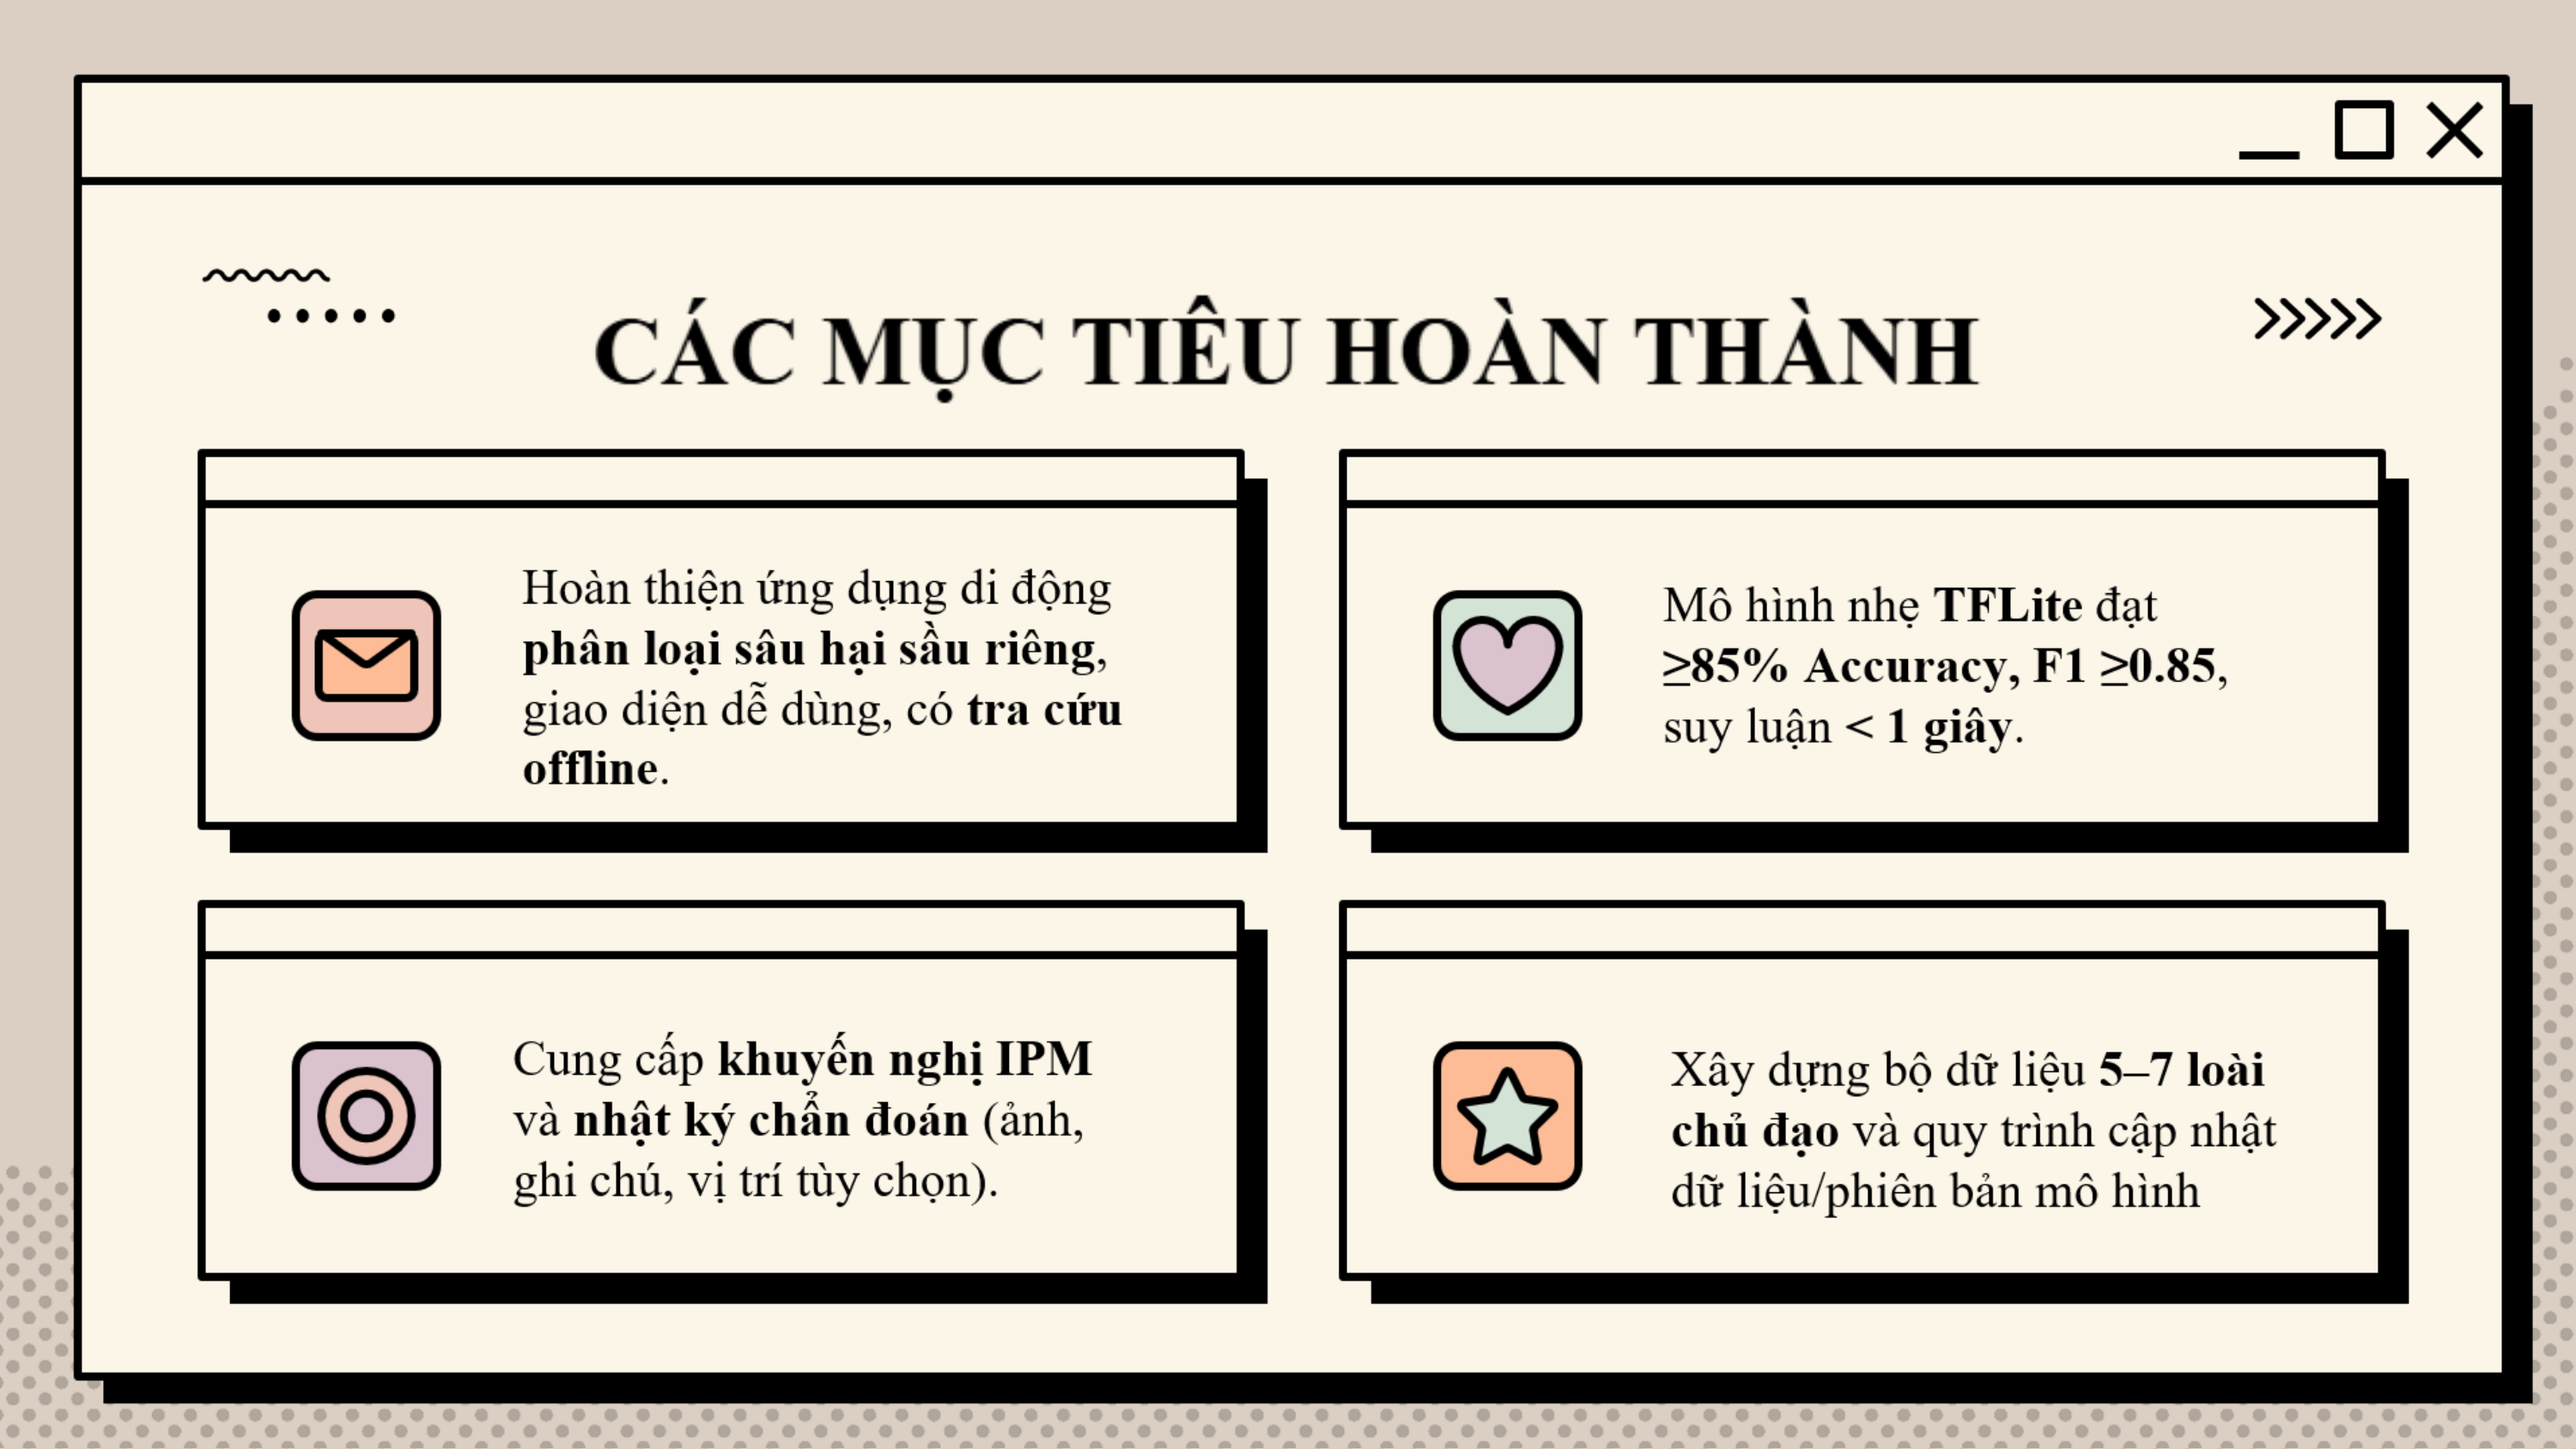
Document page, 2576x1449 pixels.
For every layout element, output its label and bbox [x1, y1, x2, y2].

text_box [0, 0, 2576, 1448]
